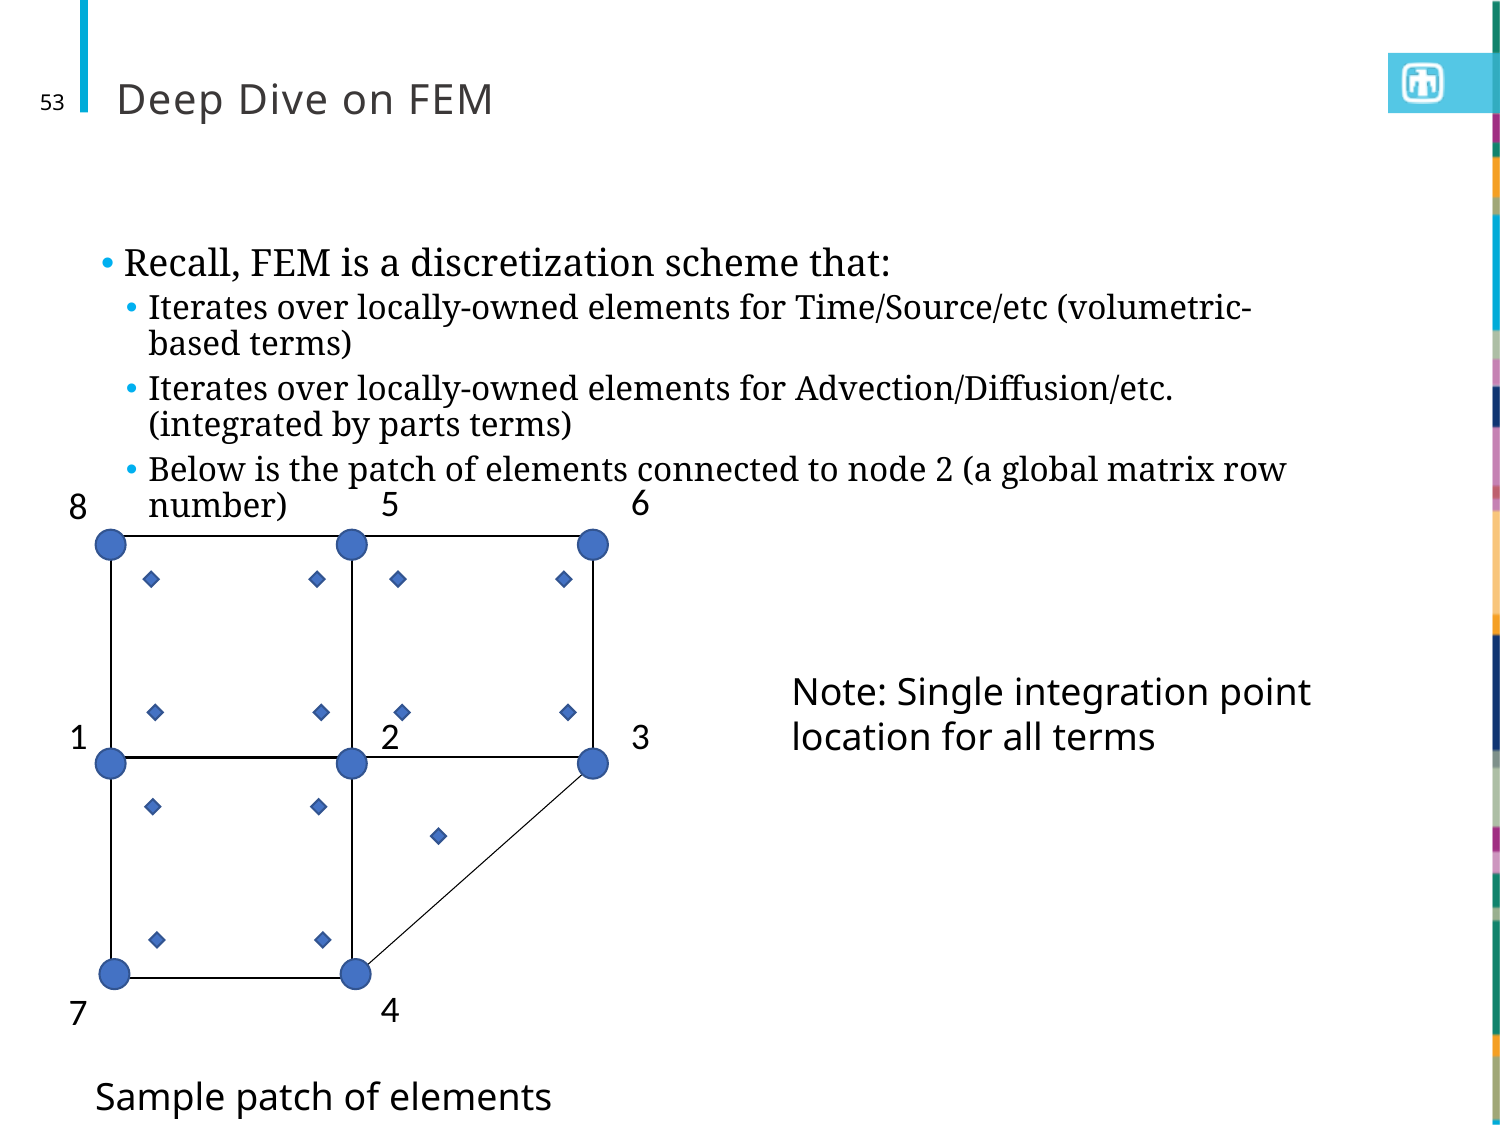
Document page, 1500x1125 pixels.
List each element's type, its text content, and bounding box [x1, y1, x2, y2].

text_box [577, 529, 608, 560]
text_box 3 [616, 704, 665, 765]
text_box [309, 571, 325, 587]
text_box 1 [53, 704, 103, 765]
text_box [95, 748, 126, 779]
text_box 8 [53, 474, 103, 534]
text_box [315, 932, 331, 948]
text_box [336, 748, 367, 775]
text_box [311, 799, 327, 815]
text_box [99, 959, 130, 990]
text_box [145, 799, 161, 815]
picture [1493, 1, 1500, 215]
list Recall, FEM is a discretization scheme that: Iterates over locally-owned elements for Time/Source/etc (volumetric-based terms) Iterates over locally-owned elements for Advection/Diffusion/etc. (integrated by parts terms) Below is the patch of elements connected to node 2 (a global matrix row number) [101, 236, 1339, 779]
text_box [110, 536, 352, 757]
text_box [95, 529, 126, 560]
text_box 2 [366, 758, 415, 765]
text_box 7 [53, 980, 103, 1040]
text_box [143, 571, 159, 587]
text_box [352, 536, 593, 758]
text_box [577, 748, 608, 779]
text_box [560, 704, 576, 720]
text_box 4 [365, 993, 415, 1038]
text_box [149, 932, 165, 948]
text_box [344, 773, 583, 986]
text_box Sample patch of elements [80, 1065, 568, 1125]
text_box [390, 571, 406, 587]
text_box [336, 529, 367, 560]
text_box [110, 757, 342, 979]
picture [1493, 330, 1499, 1120]
picture [1401, 62, 1445, 104]
text_box [394, 704, 410, 720]
text_box Note: Single integration point location for all terms [776, 660, 1404, 766]
text_box 6 [616, 470, 665, 530]
text_box 5 [365, 472, 415, 532]
text_box [556, 571, 572, 587]
text_box [313, 704, 329, 720]
text_box [147, 704, 163, 720]
slide_number 53 [7, 73, 80, 133]
title Deep Dive on FEM [101, 36, 1339, 131]
